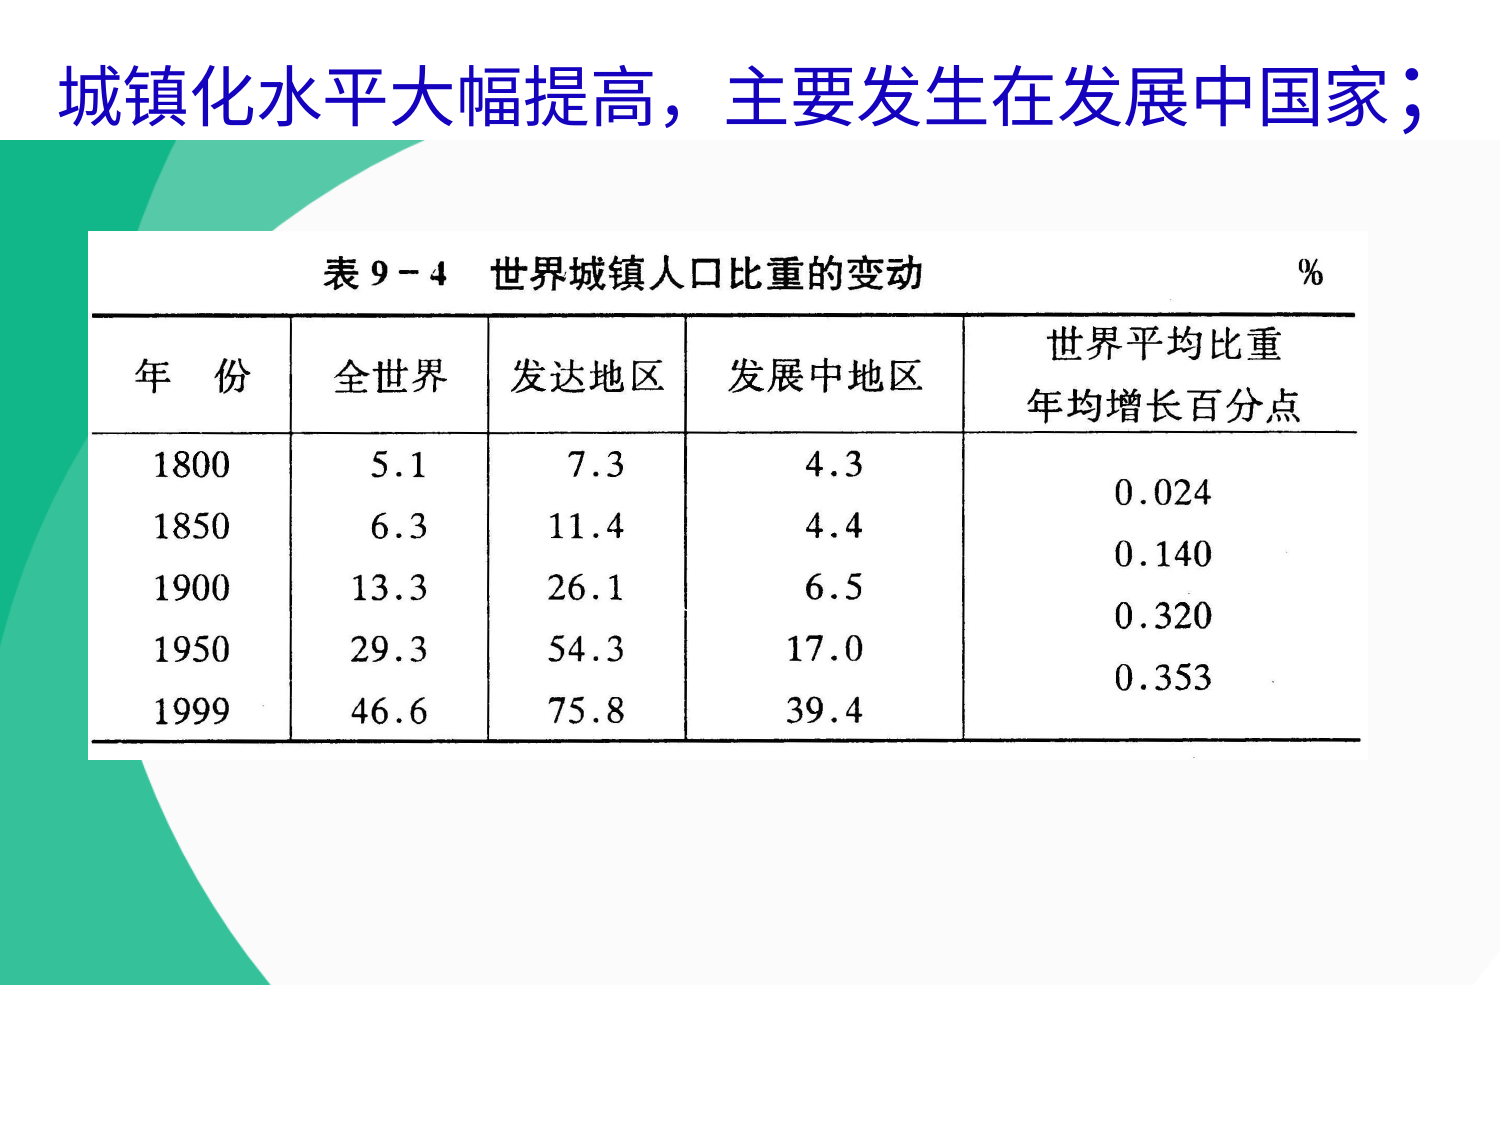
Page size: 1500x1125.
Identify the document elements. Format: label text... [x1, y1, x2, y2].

picture [0, 140, 1500, 985]
text_box 城镇化水平大幅提高，主要发生在发展中国家； [41, 30, 1432, 140]
